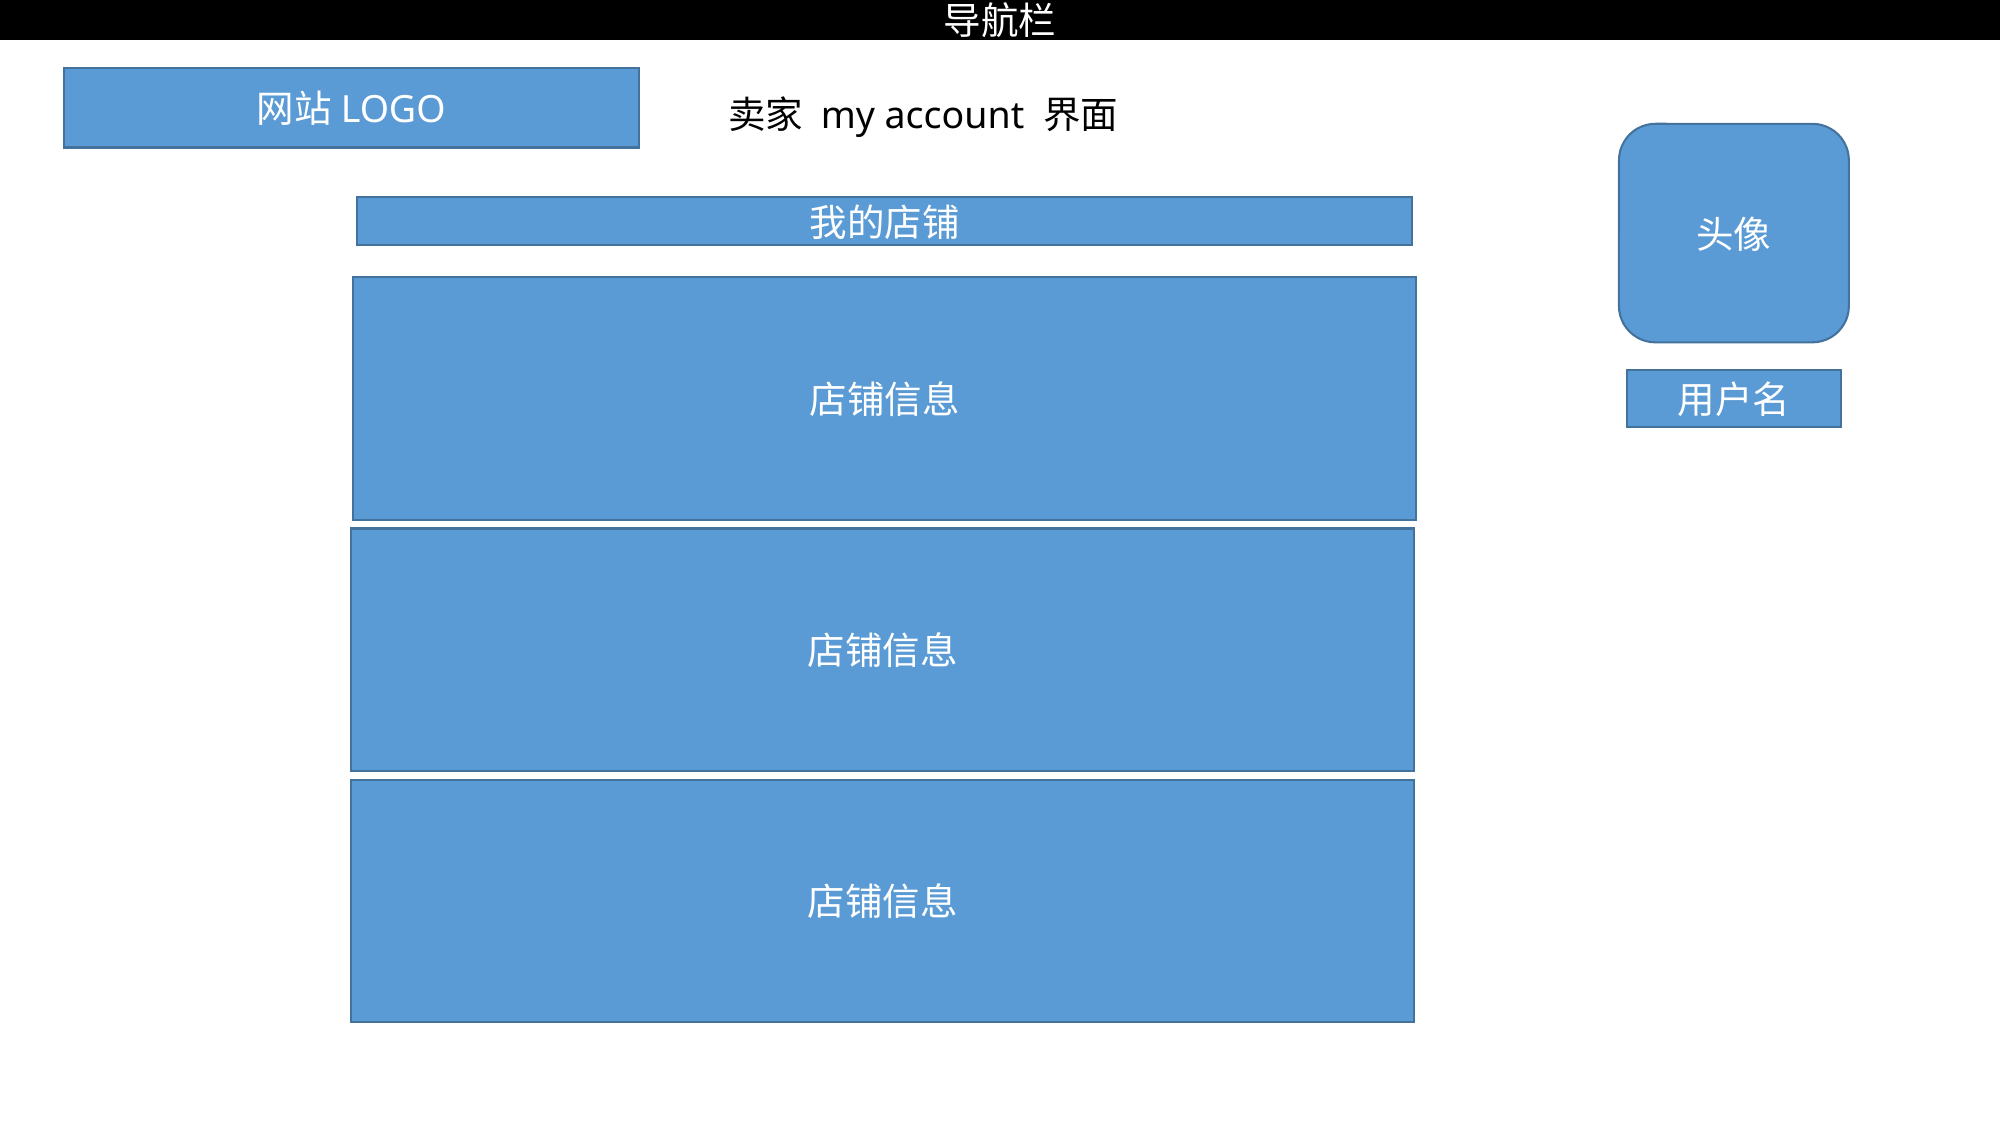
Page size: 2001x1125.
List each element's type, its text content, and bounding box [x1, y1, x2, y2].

text_box 头像 [1617, 122, 1850, 344]
text_box 店铺信息 [352, 276, 1417, 521]
text_box 网站LOGO [63, 67, 640, 149]
text_box 我的店铺 [356, 196, 1413, 246]
text_box 用户名 [1626, 369, 1842, 428]
text_box 店铺信息 [350, 779, 1415, 1023]
text_box 卖家 my account 界面 [713, 83, 1220, 143]
text_box 导航栏 [0, 0, 2000, 40]
text_box 店铺信息 [350, 527, 1415, 772]
